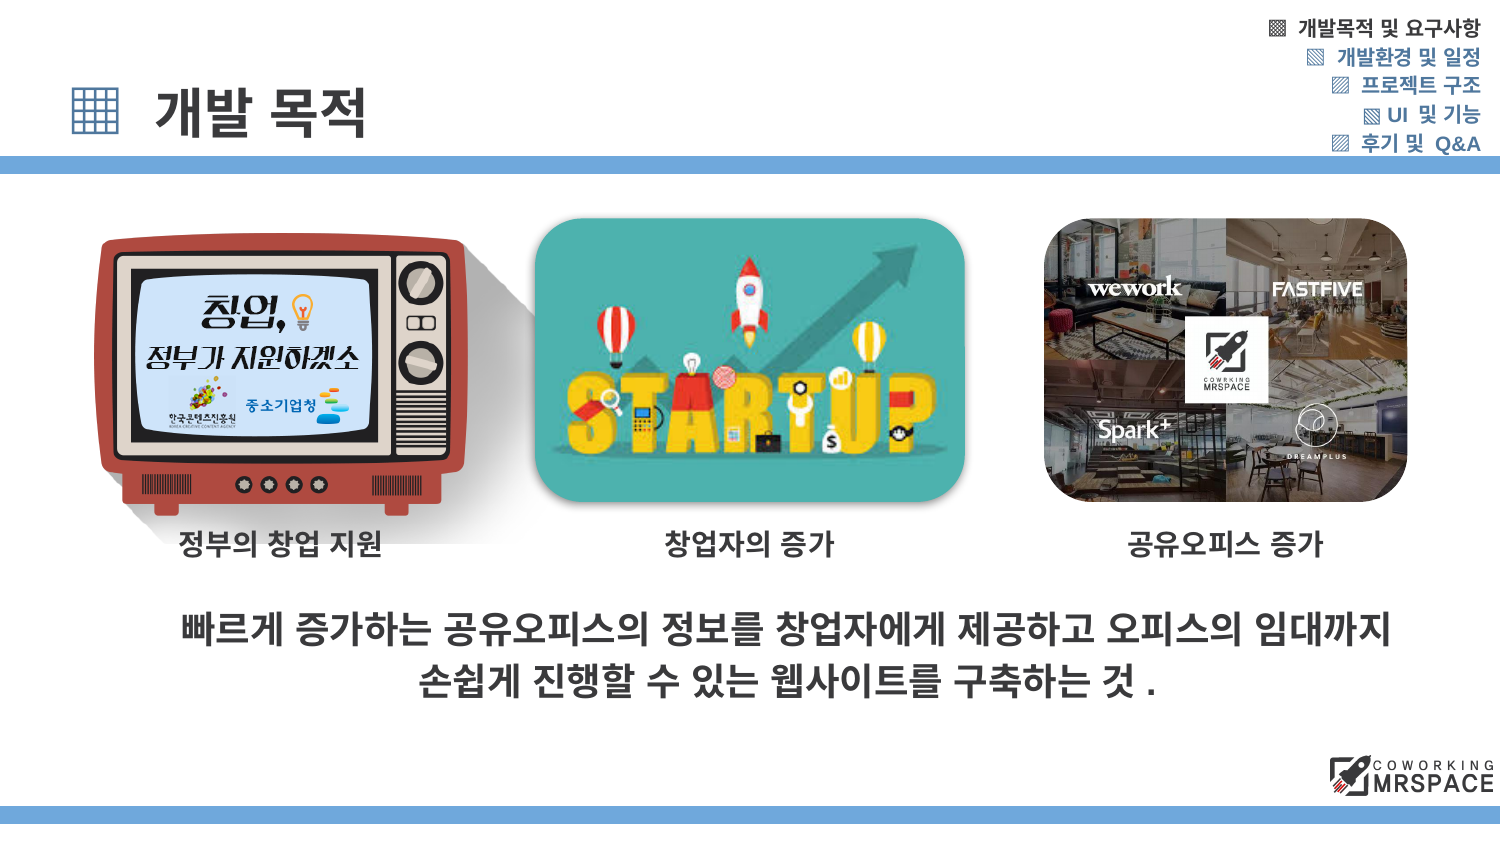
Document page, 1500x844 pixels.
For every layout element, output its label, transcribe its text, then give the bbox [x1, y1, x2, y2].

text_box [0, 157, 1500, 174]
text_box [534, 218, 965, 569]
text_box ▩ 개발목적 및 요구사항 ▧ 개발환경 및 일정 ▨ 프로젝트 구조 ▧ UI 및 기능 ▨ 후기 및 Q&A [999, 0, 1497, 167]
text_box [0, 755, 1500, 824]
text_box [1043, 218, 1408, 569]
list 빠르게 증가하는 공유오피스의 정보를 창업자에게 제공하고 오피스의 임대까지 손쉽게 진행할 수 있는 웹사이트를 구축하는 것. [51, 584, 1449, 725]
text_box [87, 223, 529, 569]
title ▦ 개발 목적 [51, 60, 999, 155]
